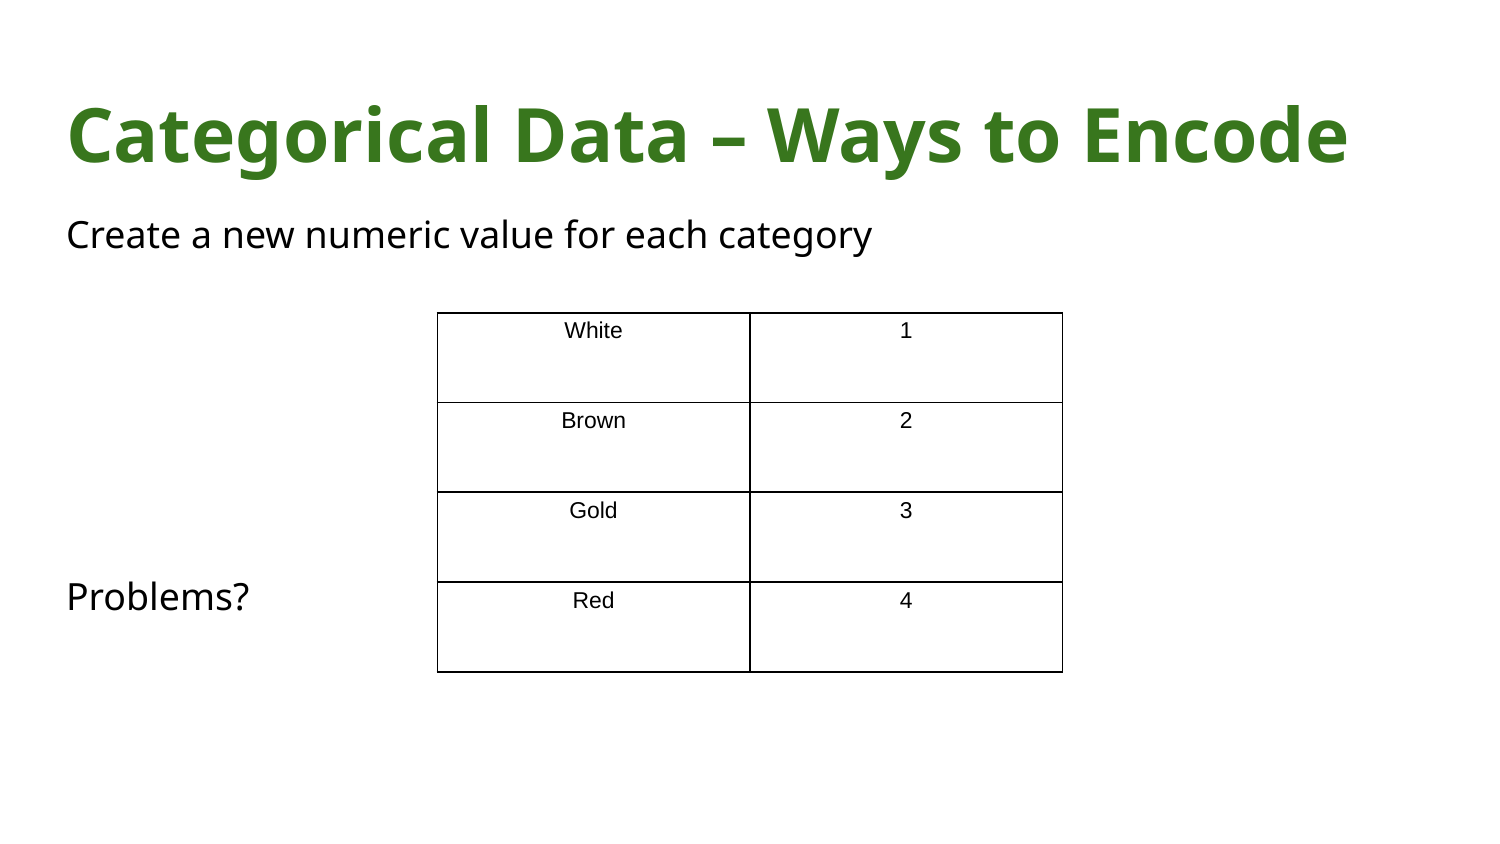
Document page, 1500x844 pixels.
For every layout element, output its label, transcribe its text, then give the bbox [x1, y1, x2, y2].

table_cell 2 [751, 403, 1062, 491]
table_header 1 [751, 314, 1062, 402]
title Categorical Data – Ways to Encode [51, 72, 1449, 167]
table_cell 4 [751, 583, 1062, 671]
table_cell Brown [438, 403, 749, 491]
table_header White [438, 314, 749, 402]
table_cell 3 [751, 493, 1062, 581]
table_cell Red [438, 583, 749, 671]
table_cell Gold [438, 493, 749, 581]
list Create a new numeric value for each category Problems? [51, 189, 1449, 750]
